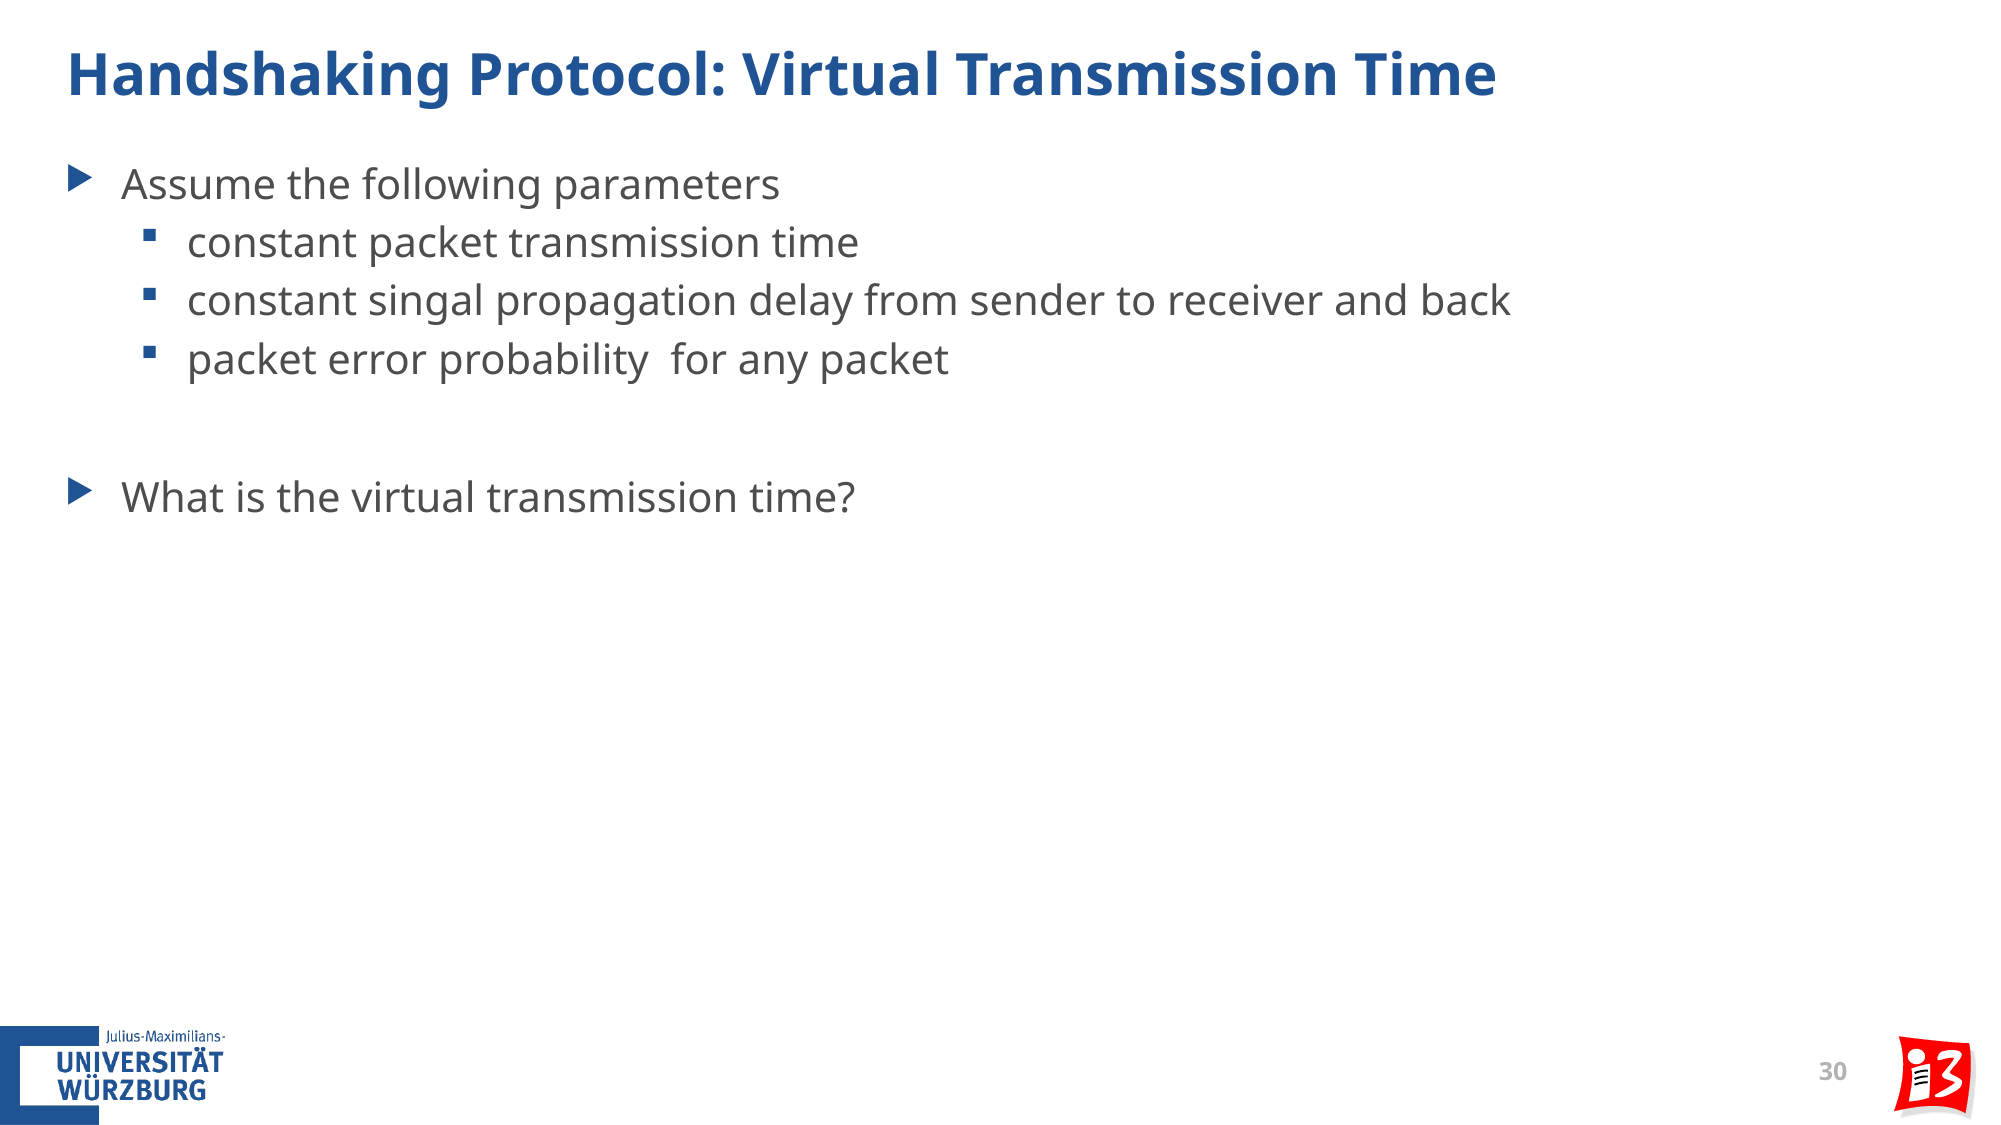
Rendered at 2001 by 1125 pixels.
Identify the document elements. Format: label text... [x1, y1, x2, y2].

title Handshaking Protocol: Virtual Transmission Time [51, 18, 1800, 126]
slide_number 30 [1412, 1042, 1863, 1103]
picture [0, 1026, 225, 1125]
